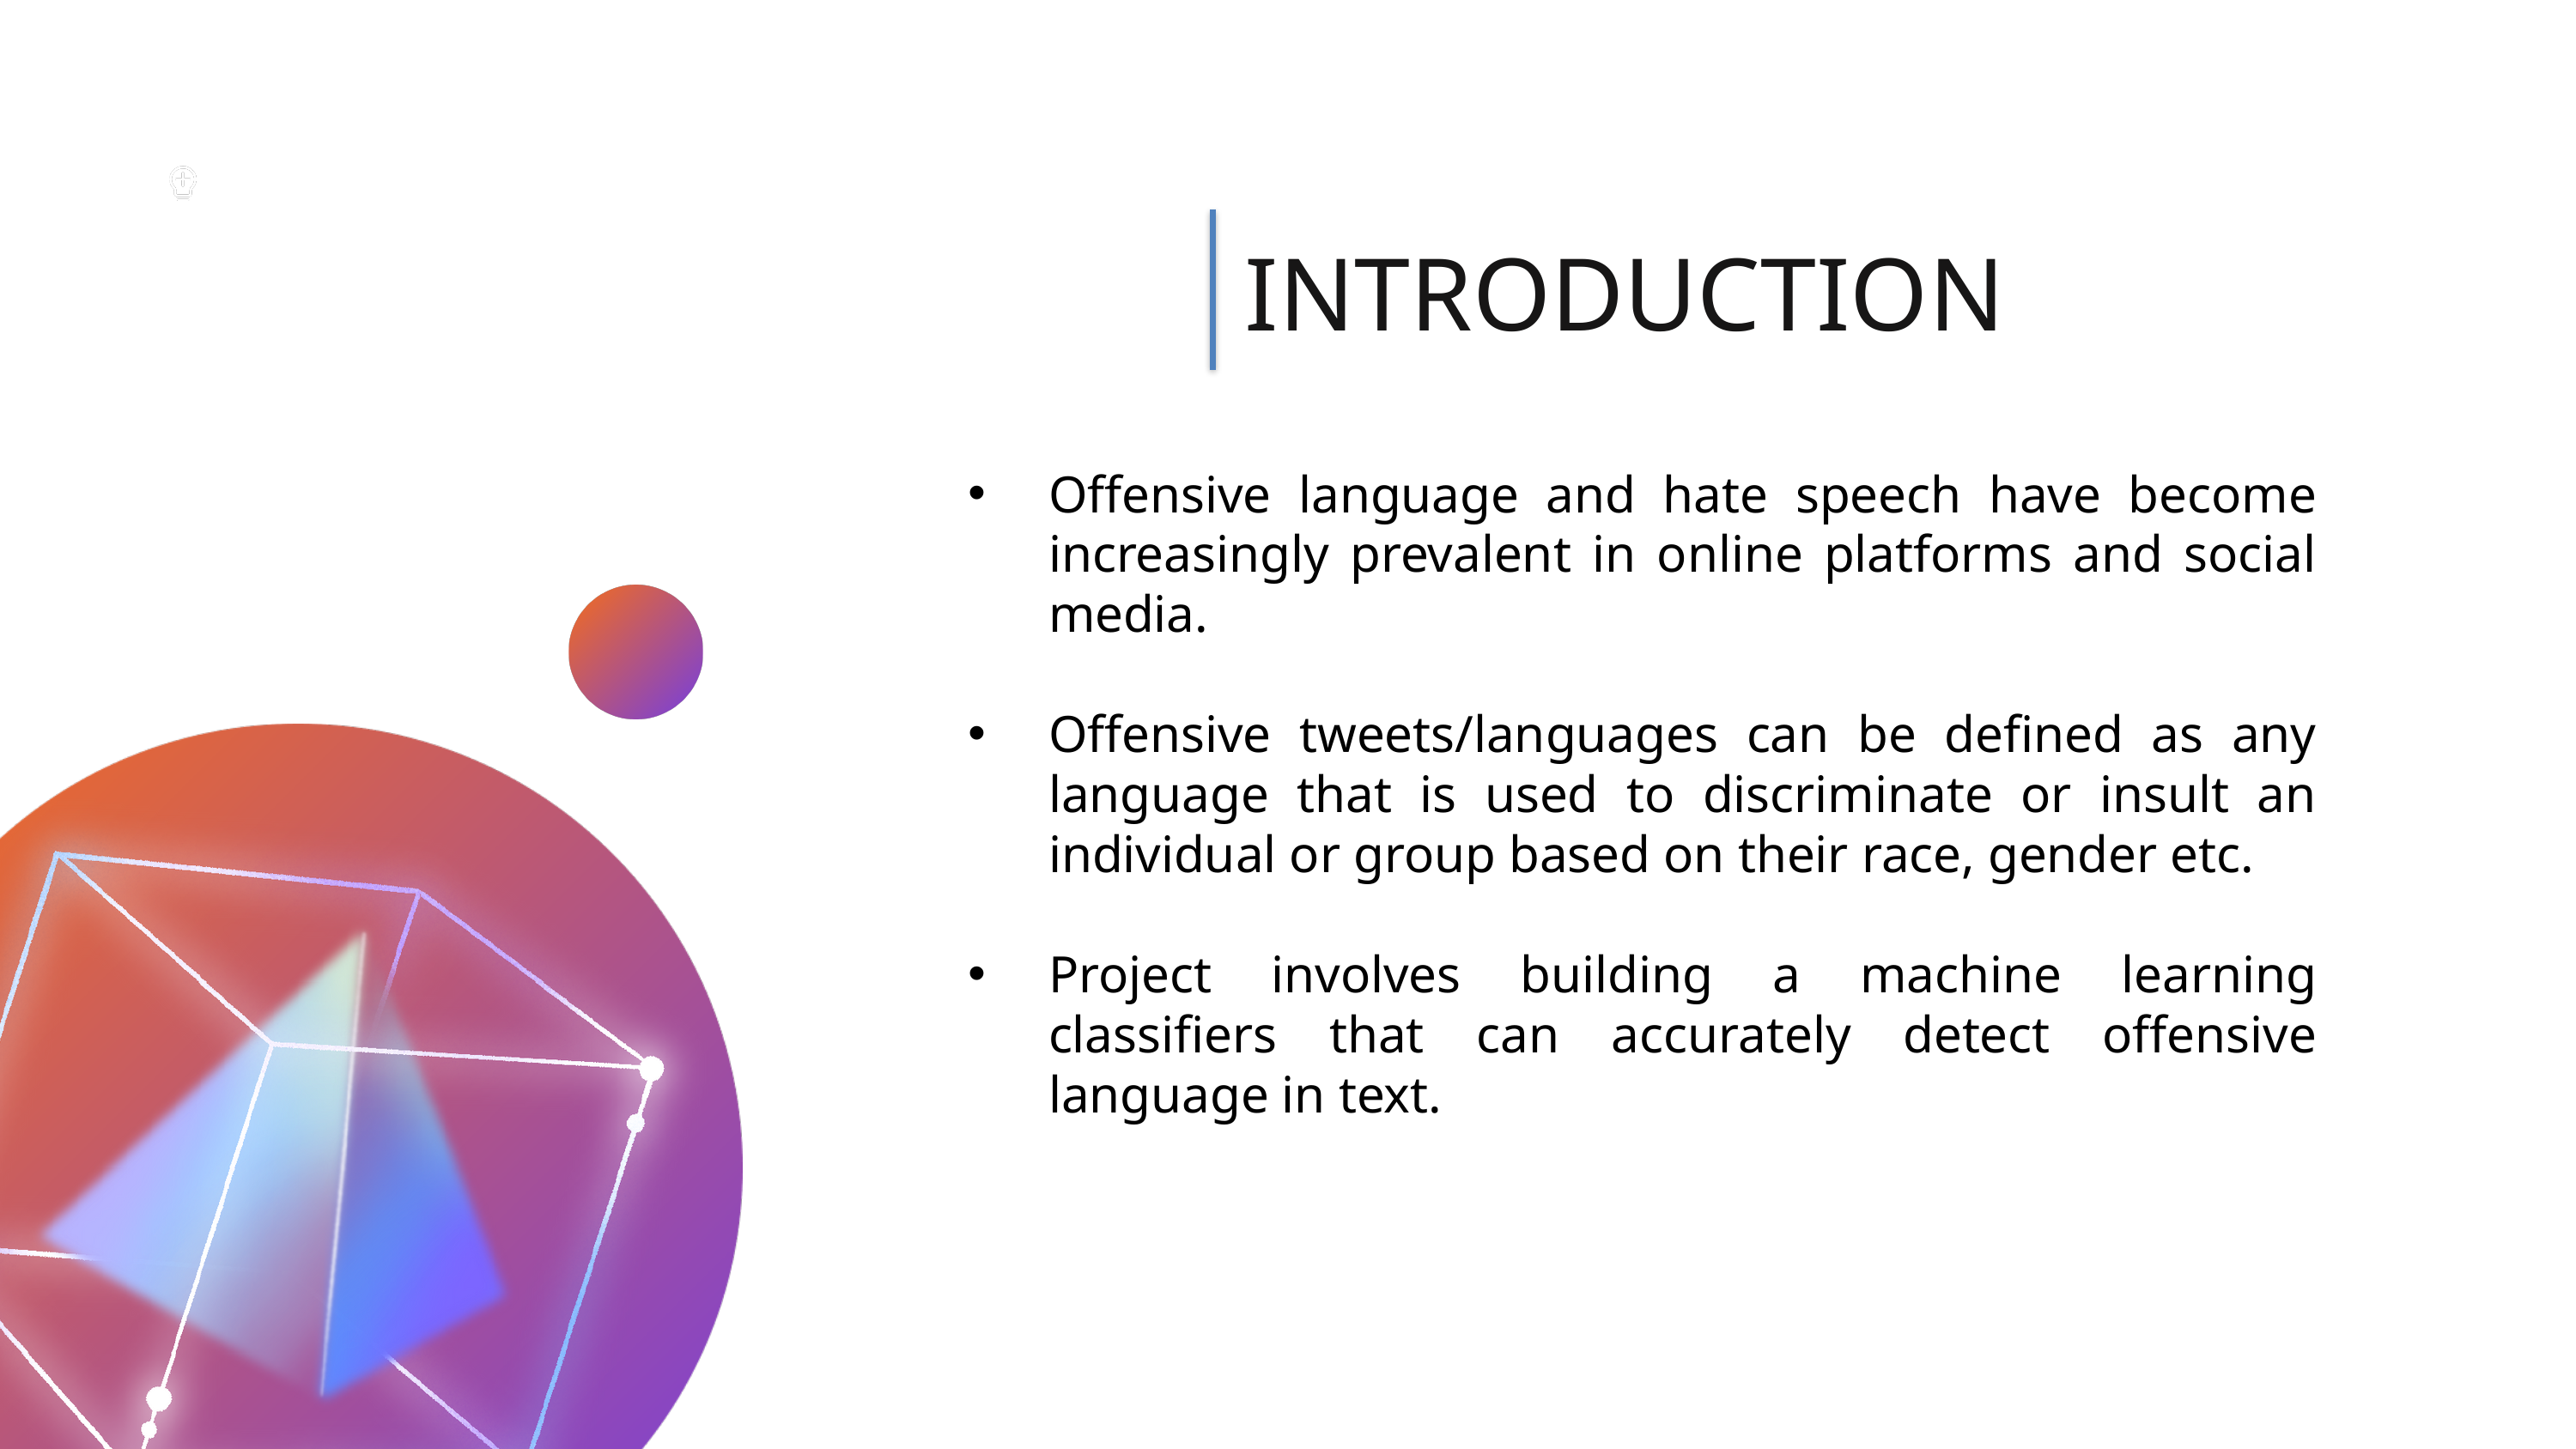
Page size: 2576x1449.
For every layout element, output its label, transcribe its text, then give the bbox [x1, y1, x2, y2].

text_box [169, 166, 197, 201]
text_box [0, 797, 715, 1449]
text_box [0, 724, 743, 1449]
text_box Offensive language and hate speech have become increasingly prevalent in online platforms and social media. Offensive tweets/languages can be defined as any language that is used to discriminate or insult an individual or group based on their race, gender etc. Project involves building a machine learning classifiers that can accurately detect offensive language in text. [955, 456, 2330, 1130]
text_box INTRODUCTION [1244, 230, 2039, 351]
text_box [568, 585, 703, 719]
